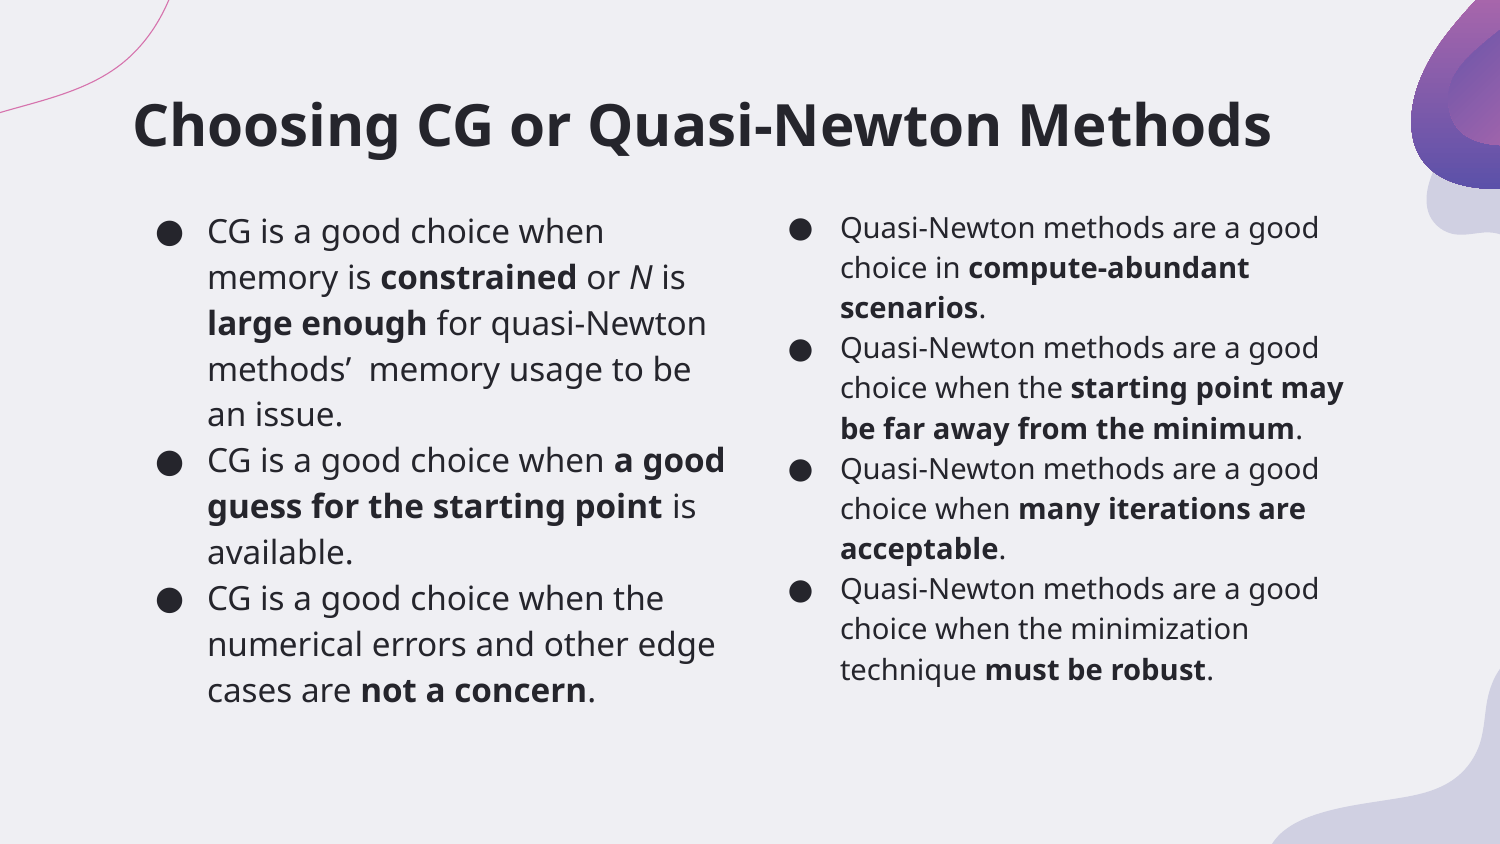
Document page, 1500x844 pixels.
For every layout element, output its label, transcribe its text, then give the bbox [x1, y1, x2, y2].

list Quasi-Newton methods are a good choice in compute-abundant scenarios. Quasi-Newton methods are a good choice when the starting point may be far away from the minimum. Quasi-Newton methods are a good choice when many iterations are acceptable. Quasi-Newton methods are a good choice when the minimization technique must be robust. [750, 189, 1383, 750]
title Choosing CG or Quasi-Newton Methods [116, 72, 1383, 167]
